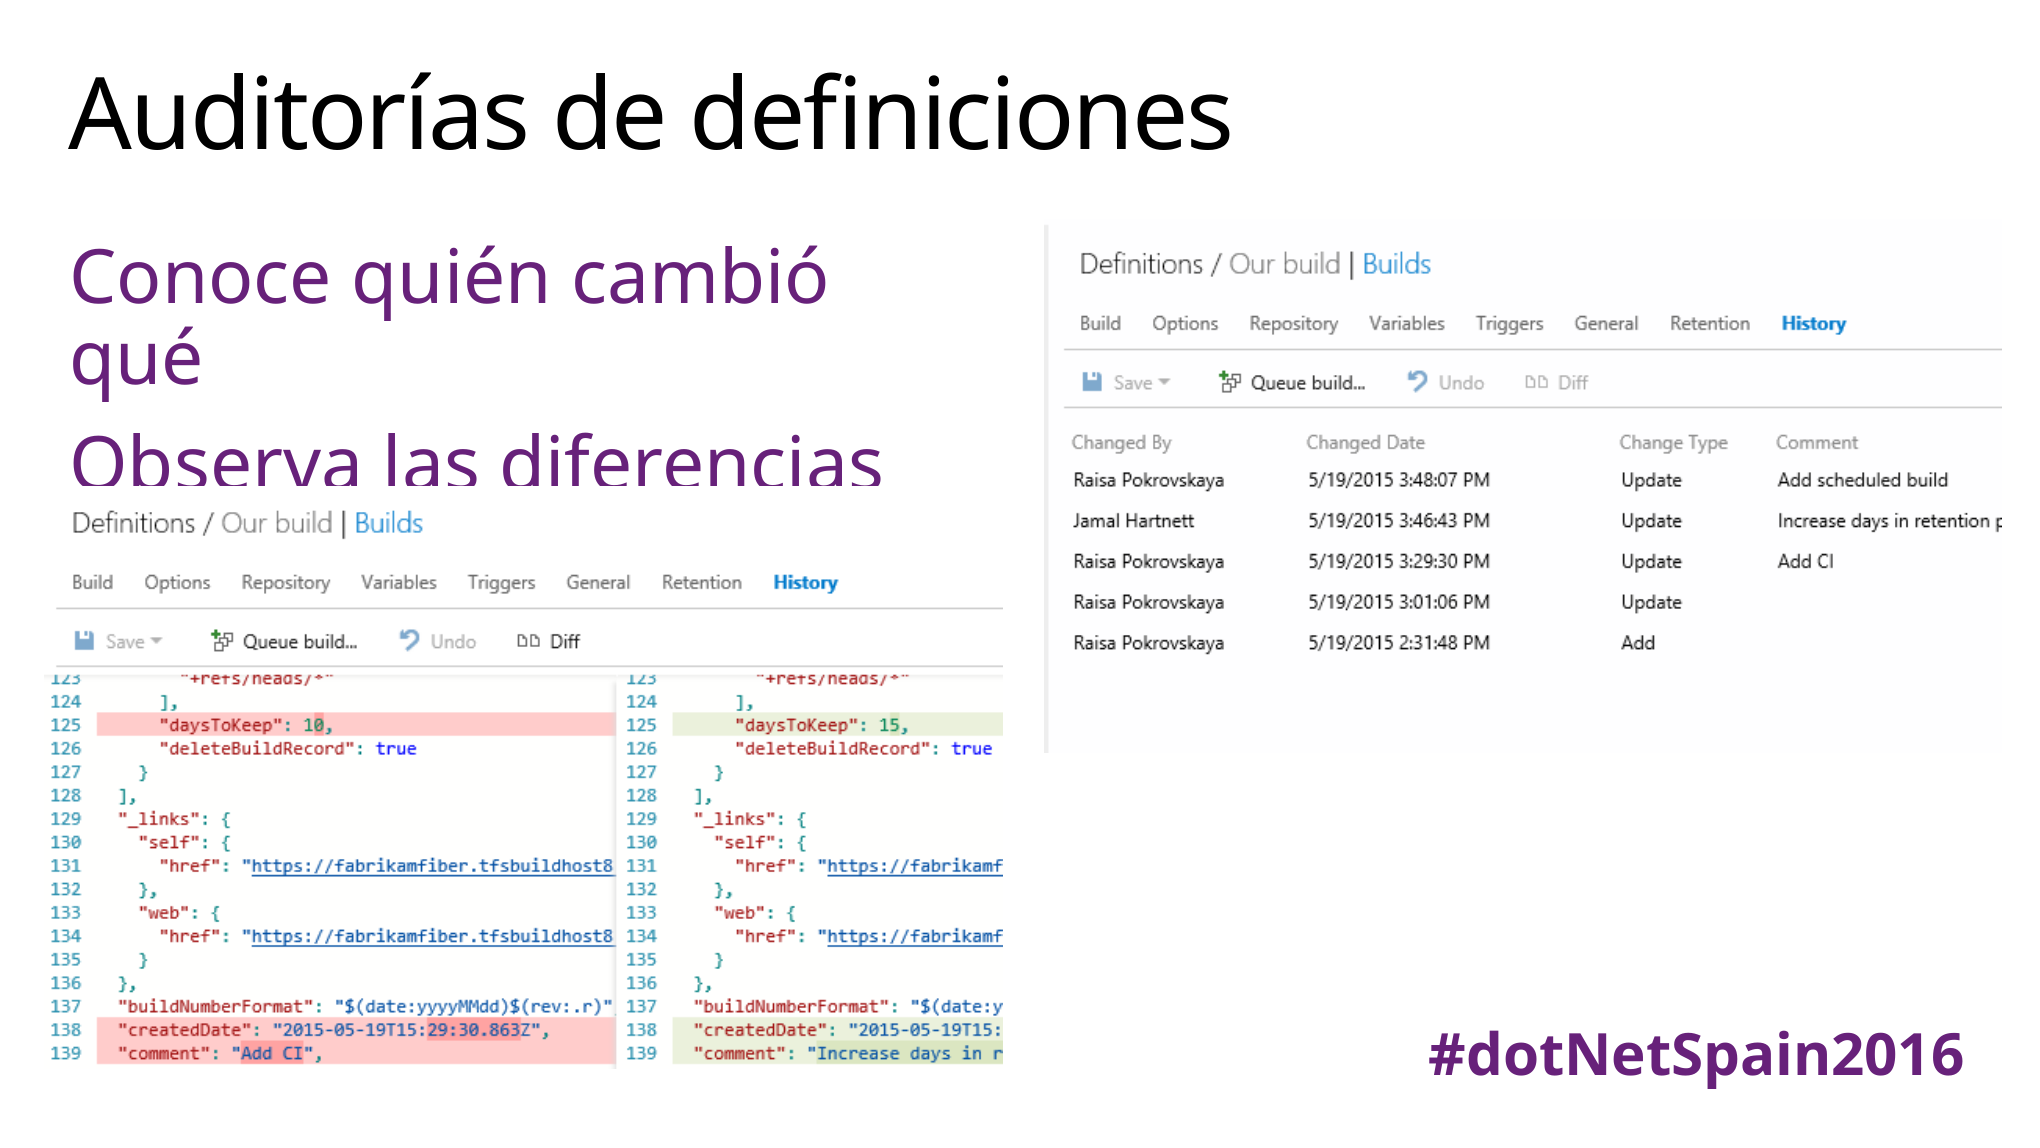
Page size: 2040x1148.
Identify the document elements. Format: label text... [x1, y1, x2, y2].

title Auditorías de definiciones [45, 48, 1996, 199]
picture [1044, 219, 2002, 753]
list Conoce quién cambió qué Observa las diferencias [45, 223, 946, 443]
picture [44, 485, 1003, 1070]
